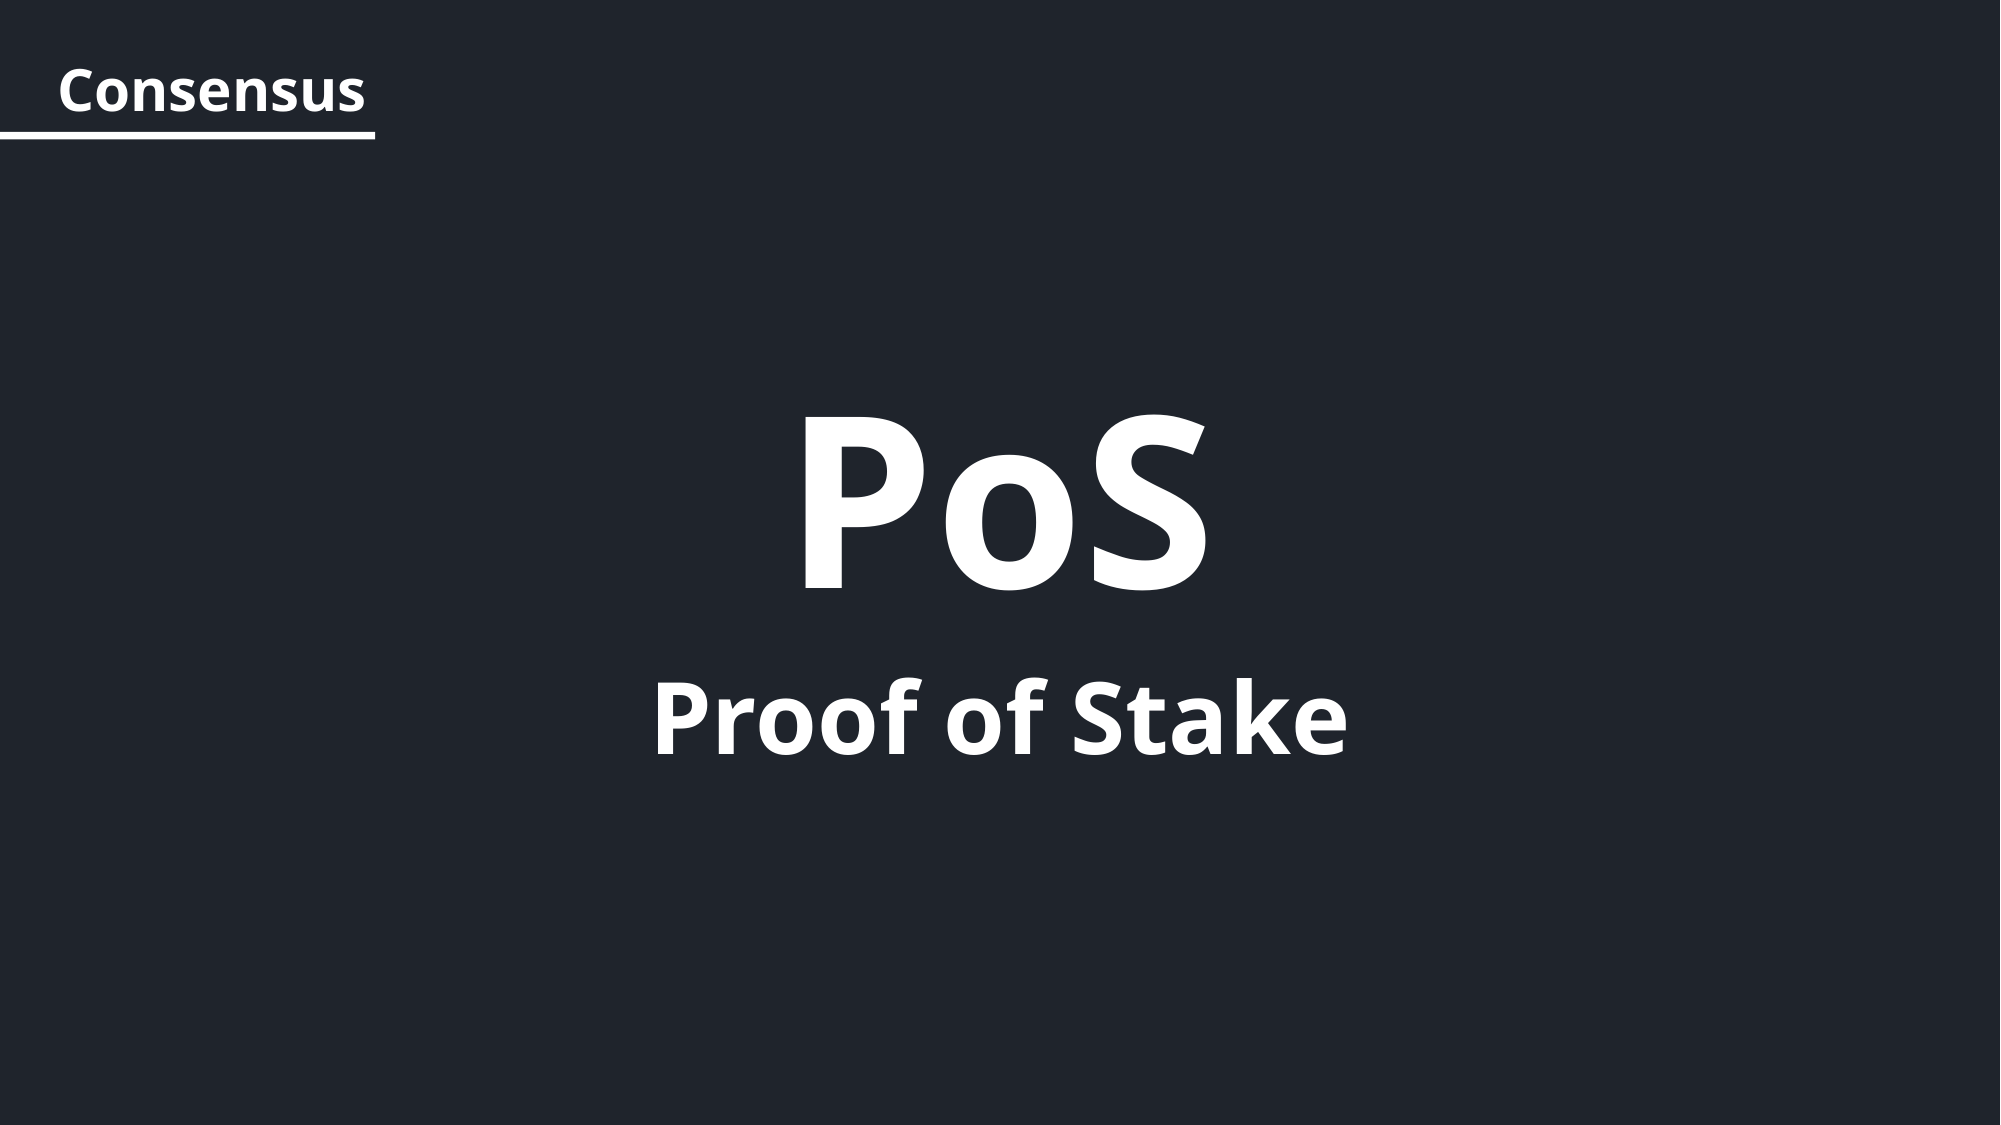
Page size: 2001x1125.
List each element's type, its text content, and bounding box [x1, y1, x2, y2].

text_box Consensus [42, 46, 382, 131]
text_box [445, 341, 1555, 784]
text_box [0, 131, 376, 140]
